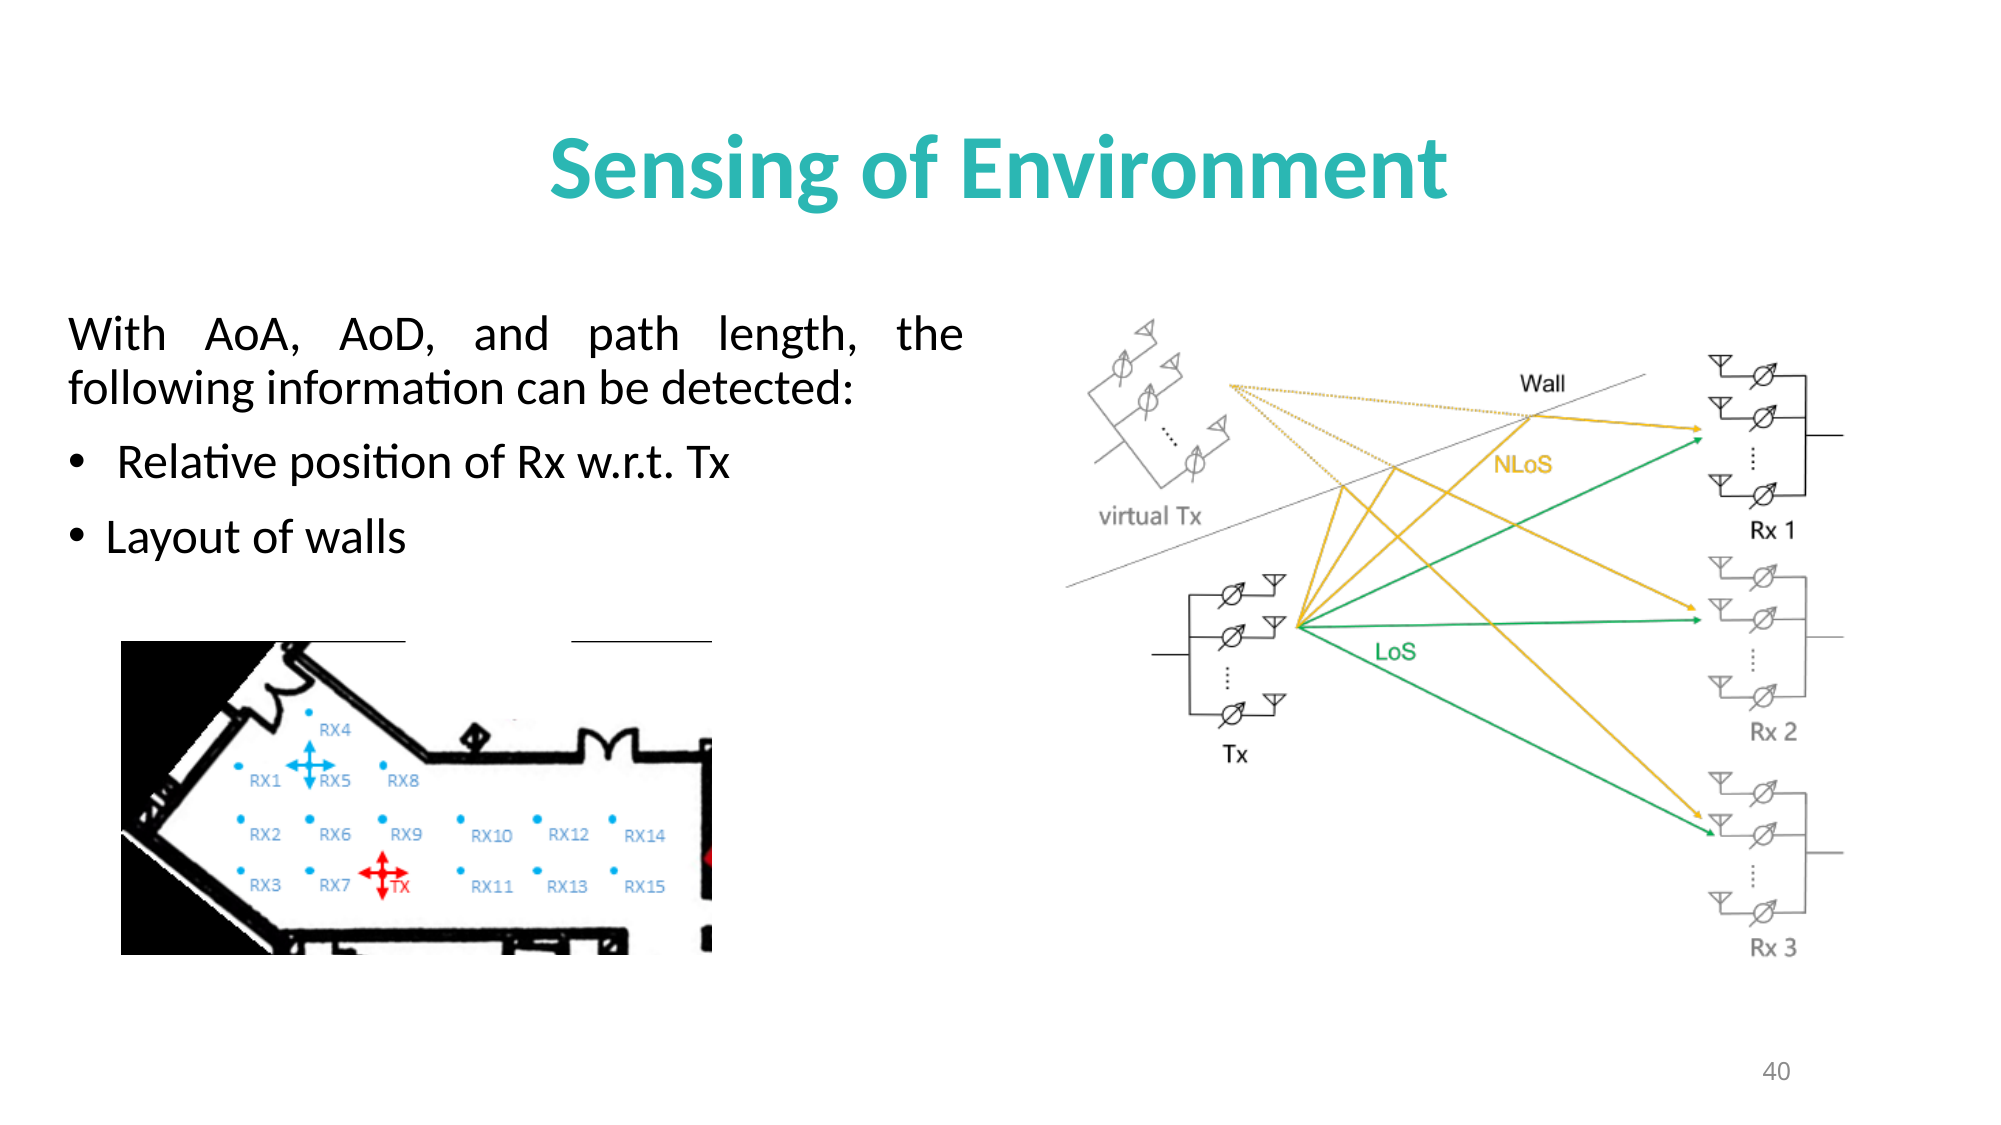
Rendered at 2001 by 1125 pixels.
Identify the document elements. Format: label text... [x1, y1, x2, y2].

slide_number 40 [1356, 1042, 1807, 1103]
picture [1014, 305, 1879, 978]
list With AoA, AoD, and path length, the following information can be detected: Relative position of Rx w.r.t. Tx Layout of walls [53, 299, 980, 590]
picture [121, 641, 712, 955]
title Sensing of Environment [137, 59, 1863, 278]
